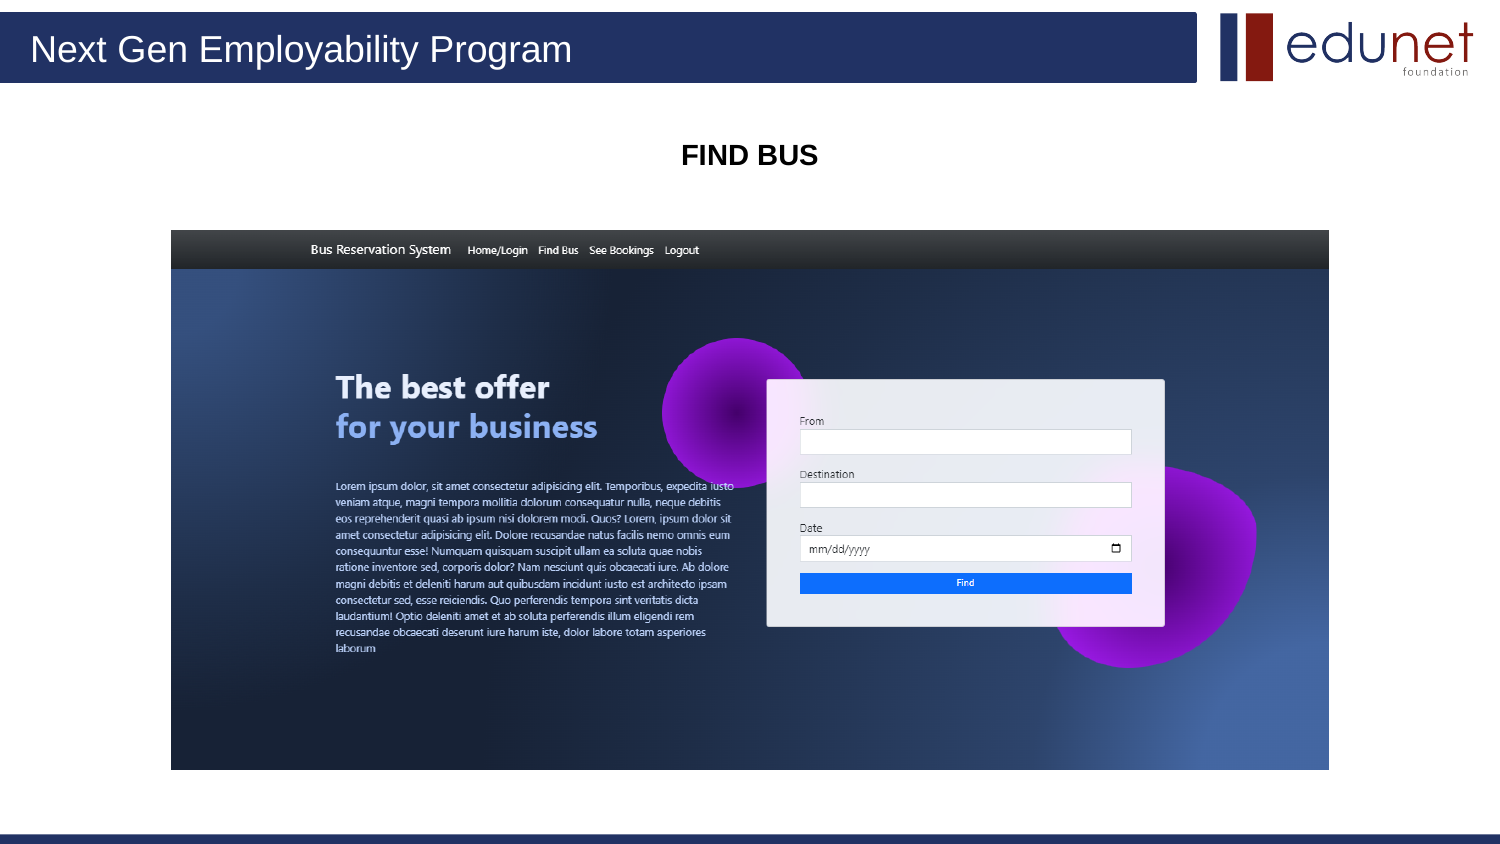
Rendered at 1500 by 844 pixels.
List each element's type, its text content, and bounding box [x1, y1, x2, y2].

picture [171, 230, 1329, 770]
picture [1279, 14, 1482, 83]
title FIND BUS [103, 98, 1397, 208]
